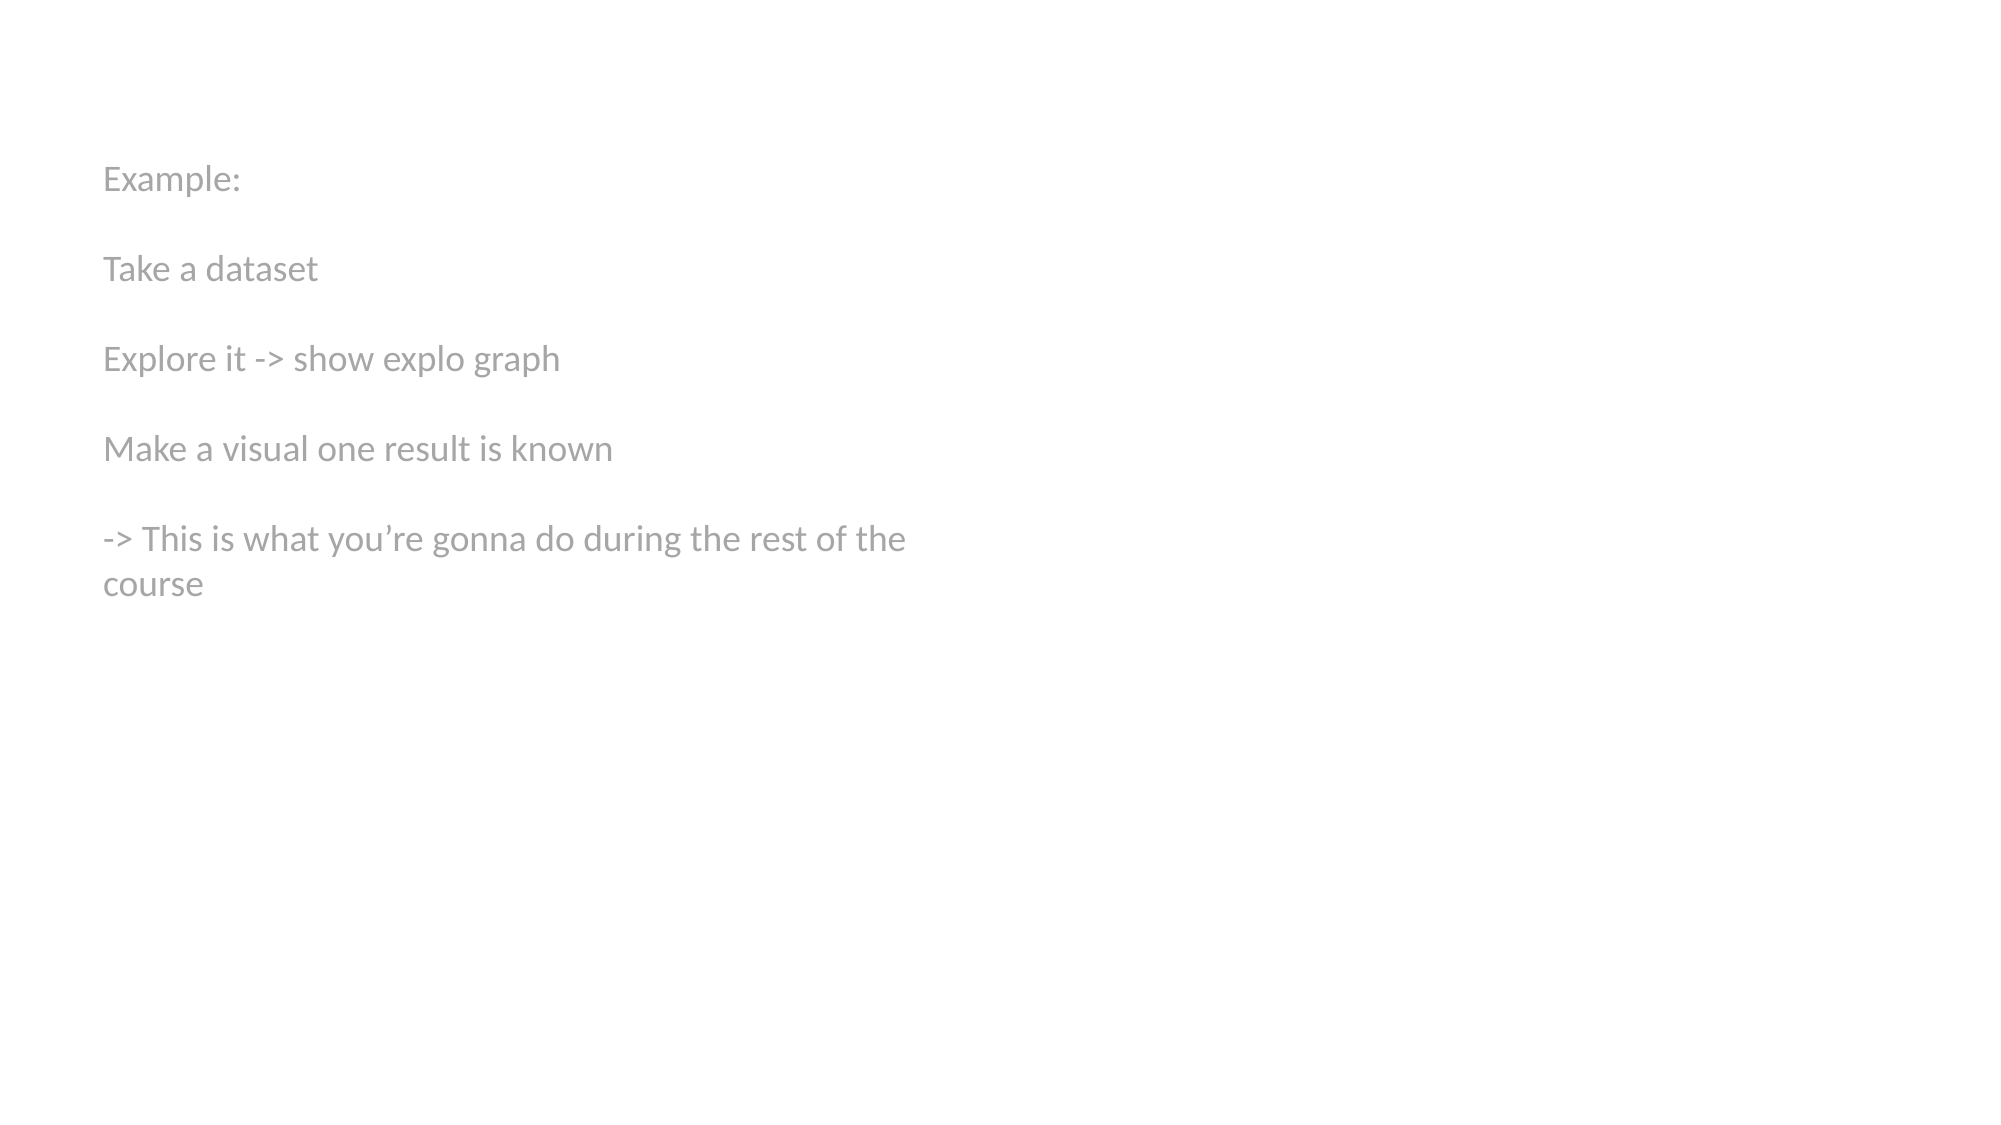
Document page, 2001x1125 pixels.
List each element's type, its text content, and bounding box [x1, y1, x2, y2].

text_box Example: Take a dataset Explore it -> show explo graph Make a visual one result is known -> This is what you’re gonna do during the rest of the course [88, 146, 990, 612]
